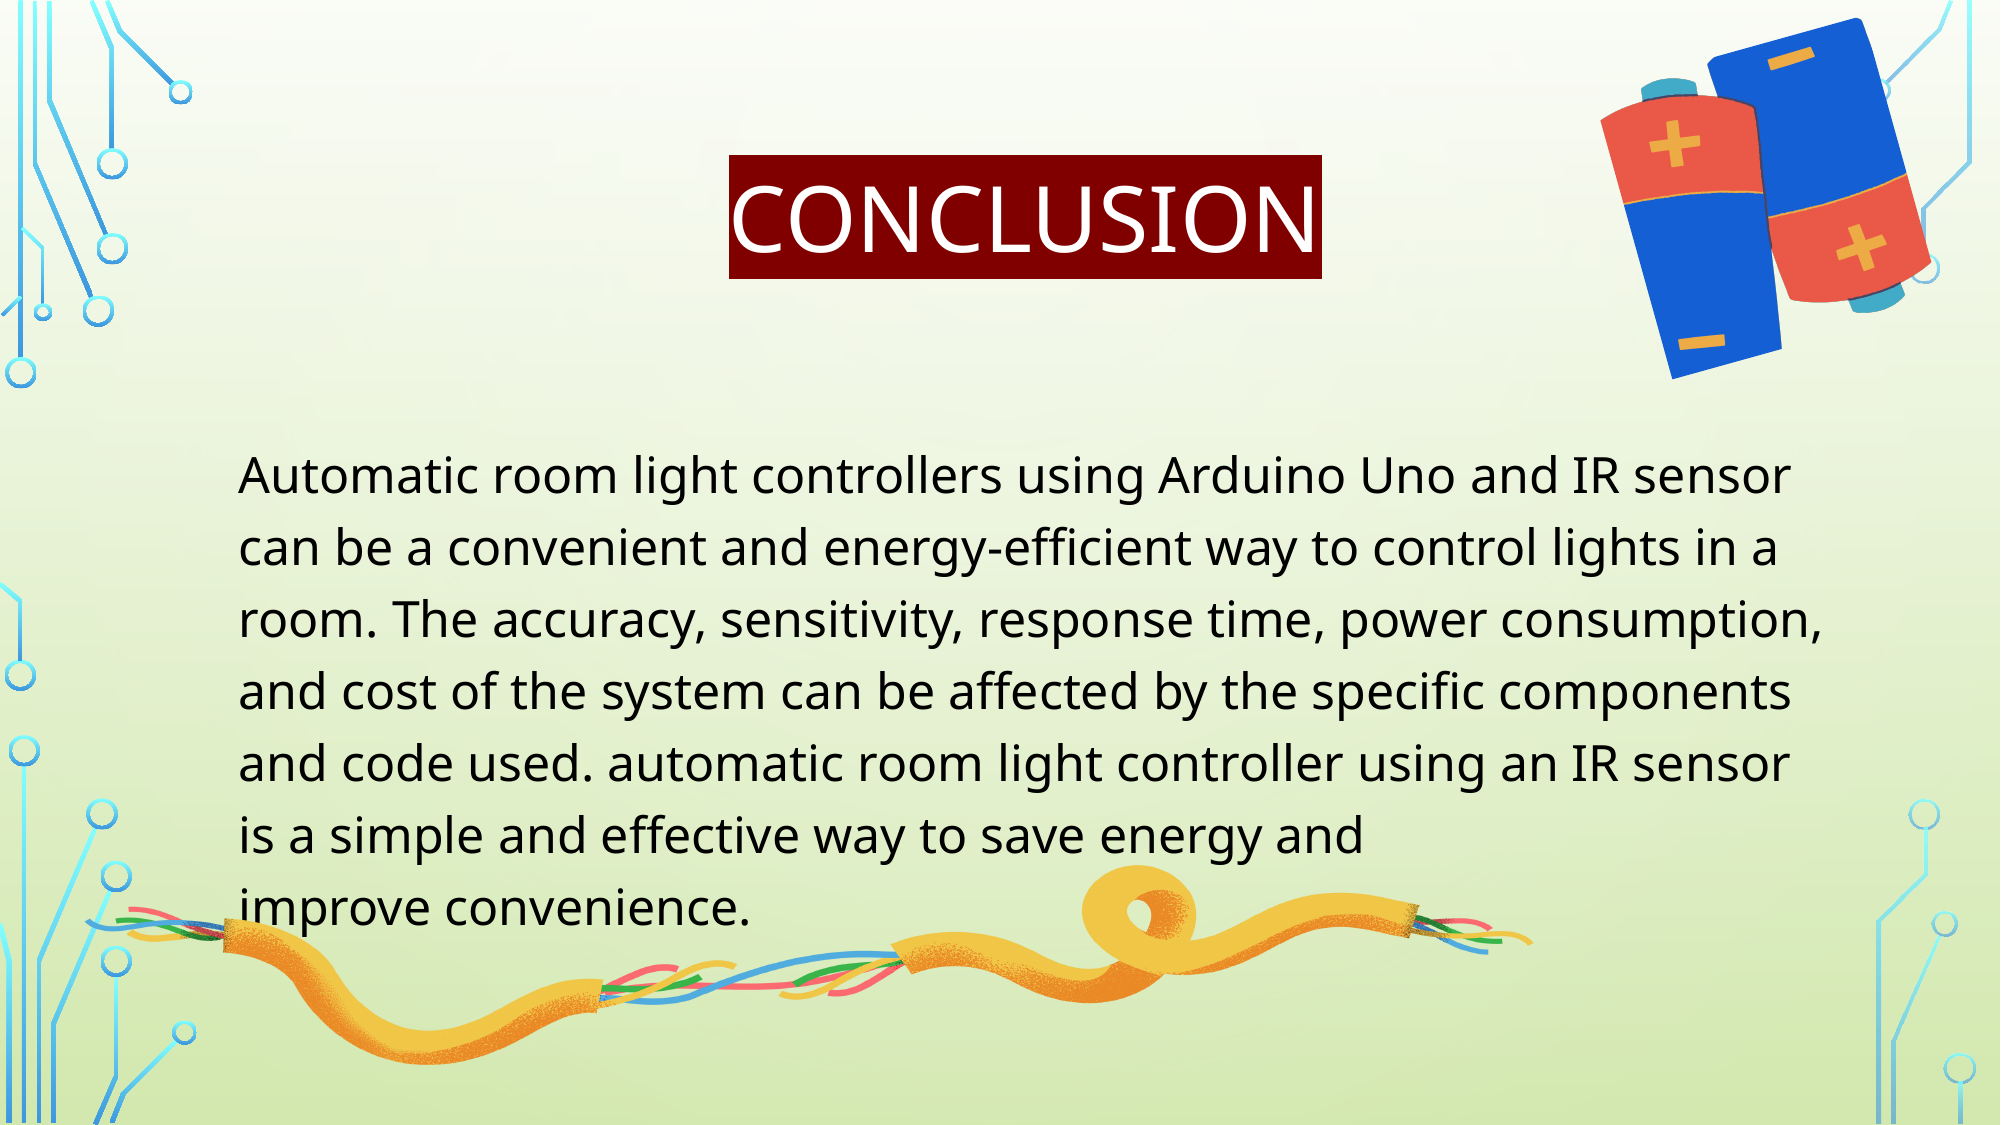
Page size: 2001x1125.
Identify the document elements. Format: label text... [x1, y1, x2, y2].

text_box [84, 865, 1534, 1065]
text_box [1592, 15, 1944, 380]
title Conclusion [713, 101, 1394, 344]
list Automatic room light controllers using Arduino Uno and IR sensor can be a convenient and energy-efficient way to control lights in a room. The accuracy, sensitivity, response time, power consumption, and cost of the system can be affected by the specific components and code used. automatic room light controller using an IR sensor is a simple and effective way to save energy and improve convenience. [223, 423, 1849, 1005]
